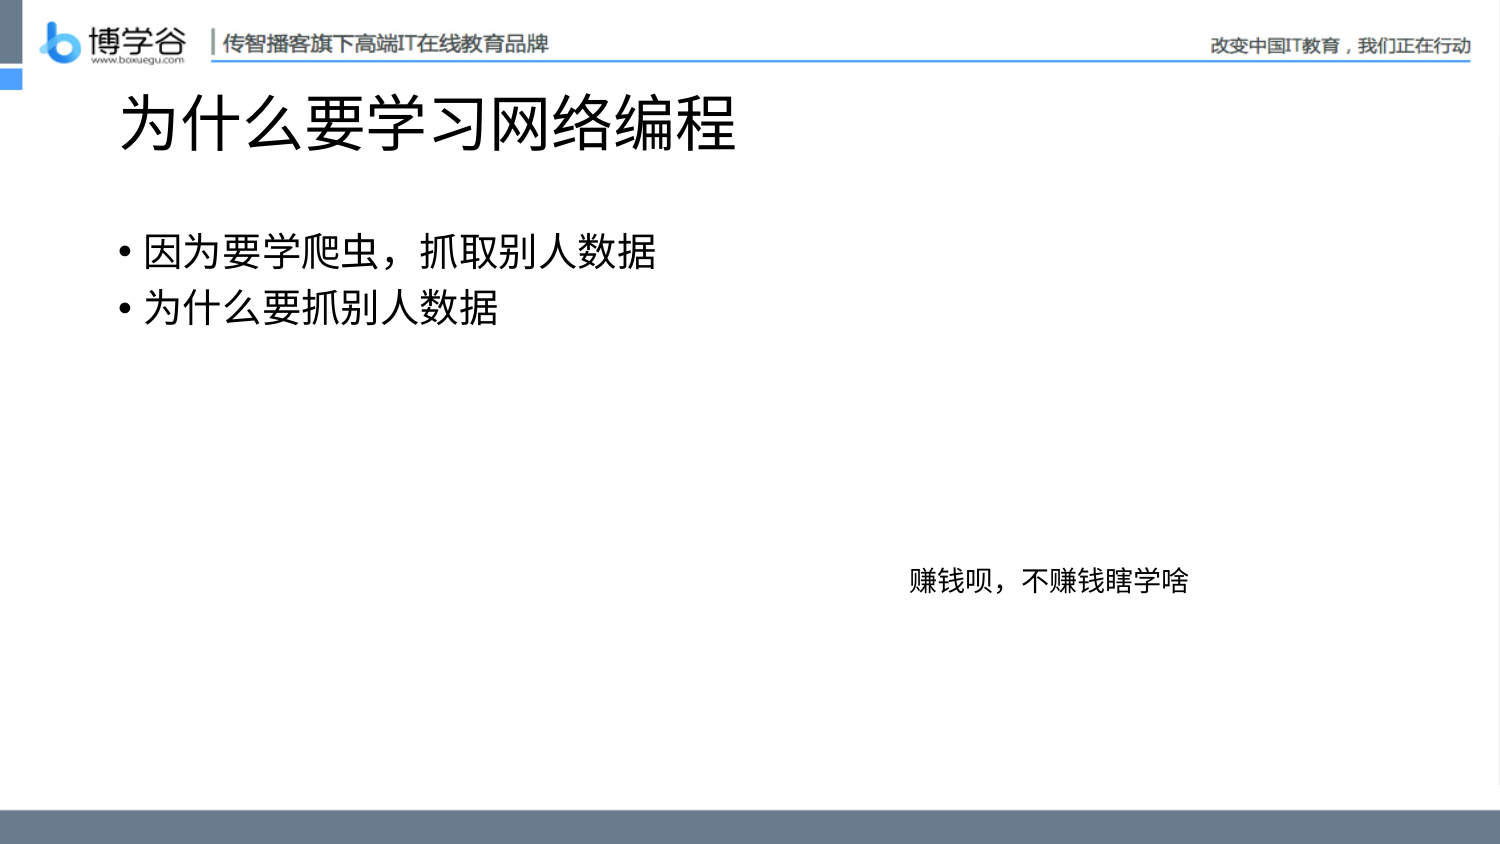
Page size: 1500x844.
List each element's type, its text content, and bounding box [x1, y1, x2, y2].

list 因为要学爬虫，抓取别人数据 为什么要抓别人数据 [103, 224, 1397, 761]
picture [0, 0, 1500, 844]
text_box 赚钱呗，不赚钱瞎学啥 [894, 556, 1205, 605]
title 为什么要学习网络编程 [103, 44, 1397, 208]
